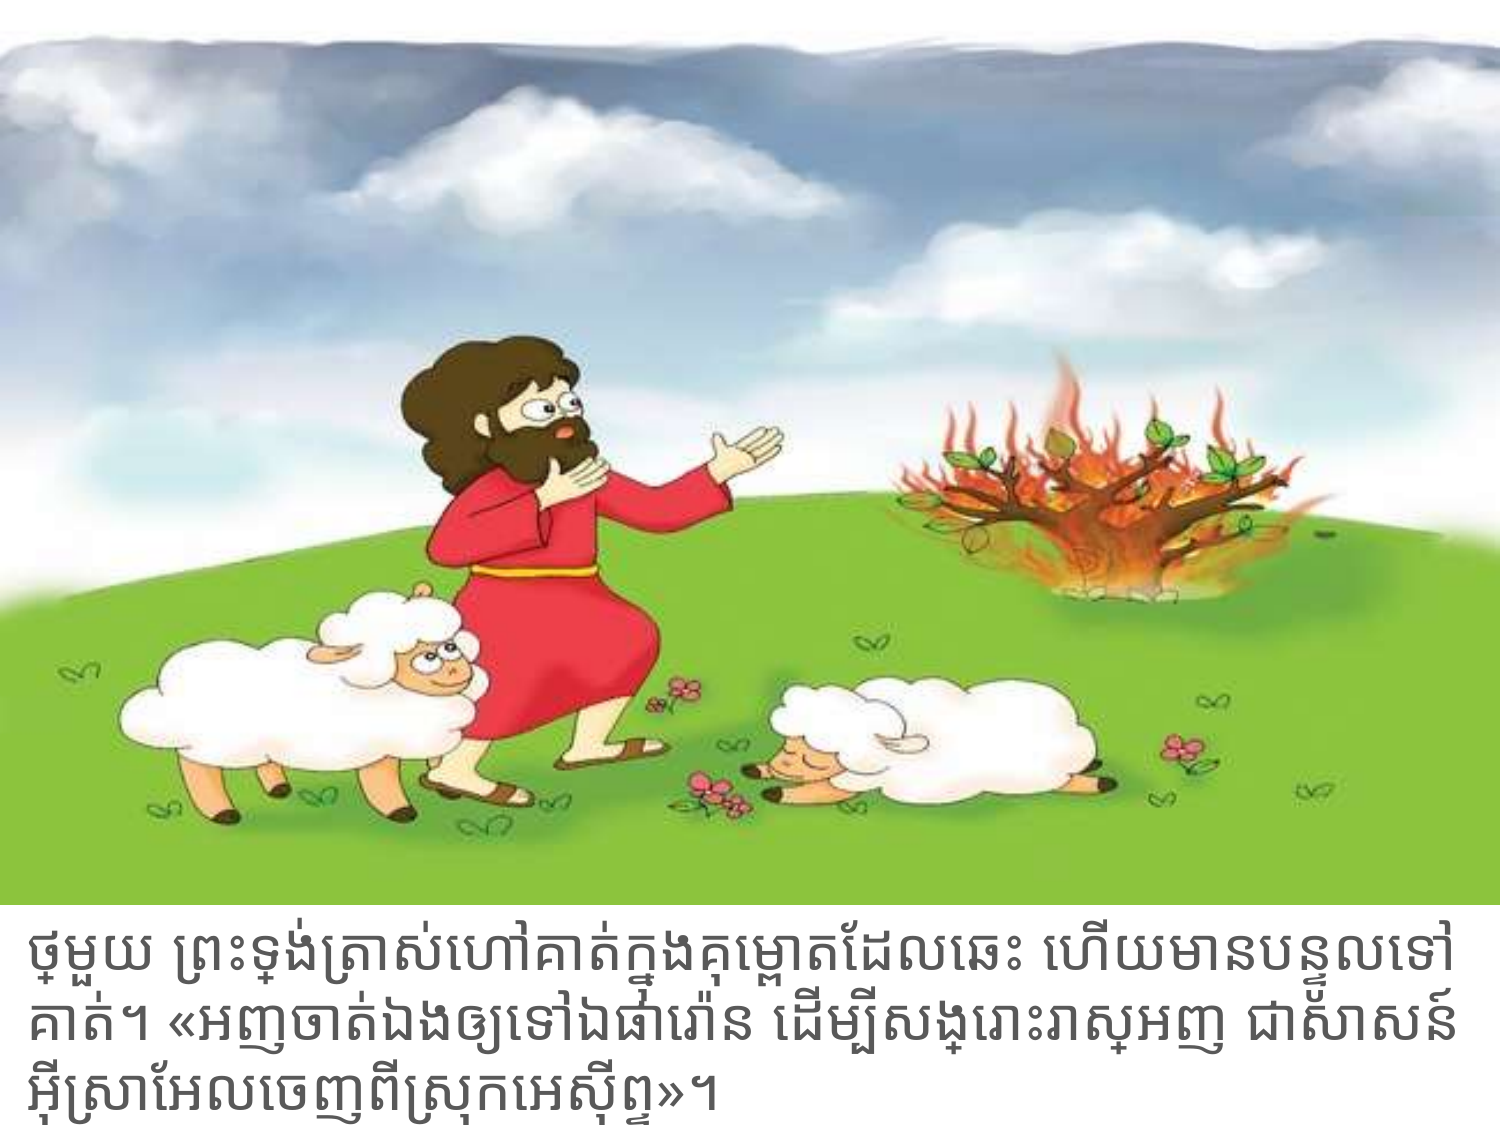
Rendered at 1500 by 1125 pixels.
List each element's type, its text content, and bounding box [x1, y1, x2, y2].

text_box ថ្ងៃ​មួយ ព្រះ​ទ្រង់​ត្រាស់​ហៅ​គាត់​ក្នុង​គុម្ពោត​ដែល​ឆេះ ហើយ​មាន​បន្ទូល​ទៅ​គាត់។ «អញ​ចាត់​ឯង​ឲ្យ​ទៅ​ឯ​ផារ៉ោន ដើម្បី​សង្គ្រោះ​រាស្ត្រ​អញ ជា​សាសន៍​អ៊ីស្រា‌អែល​ចេញ​ពី​ស្រុក​អេស៊ីព្ទ»។ [11, 914, 1498, 1125]
picture [0, 0, 1500, 906]
